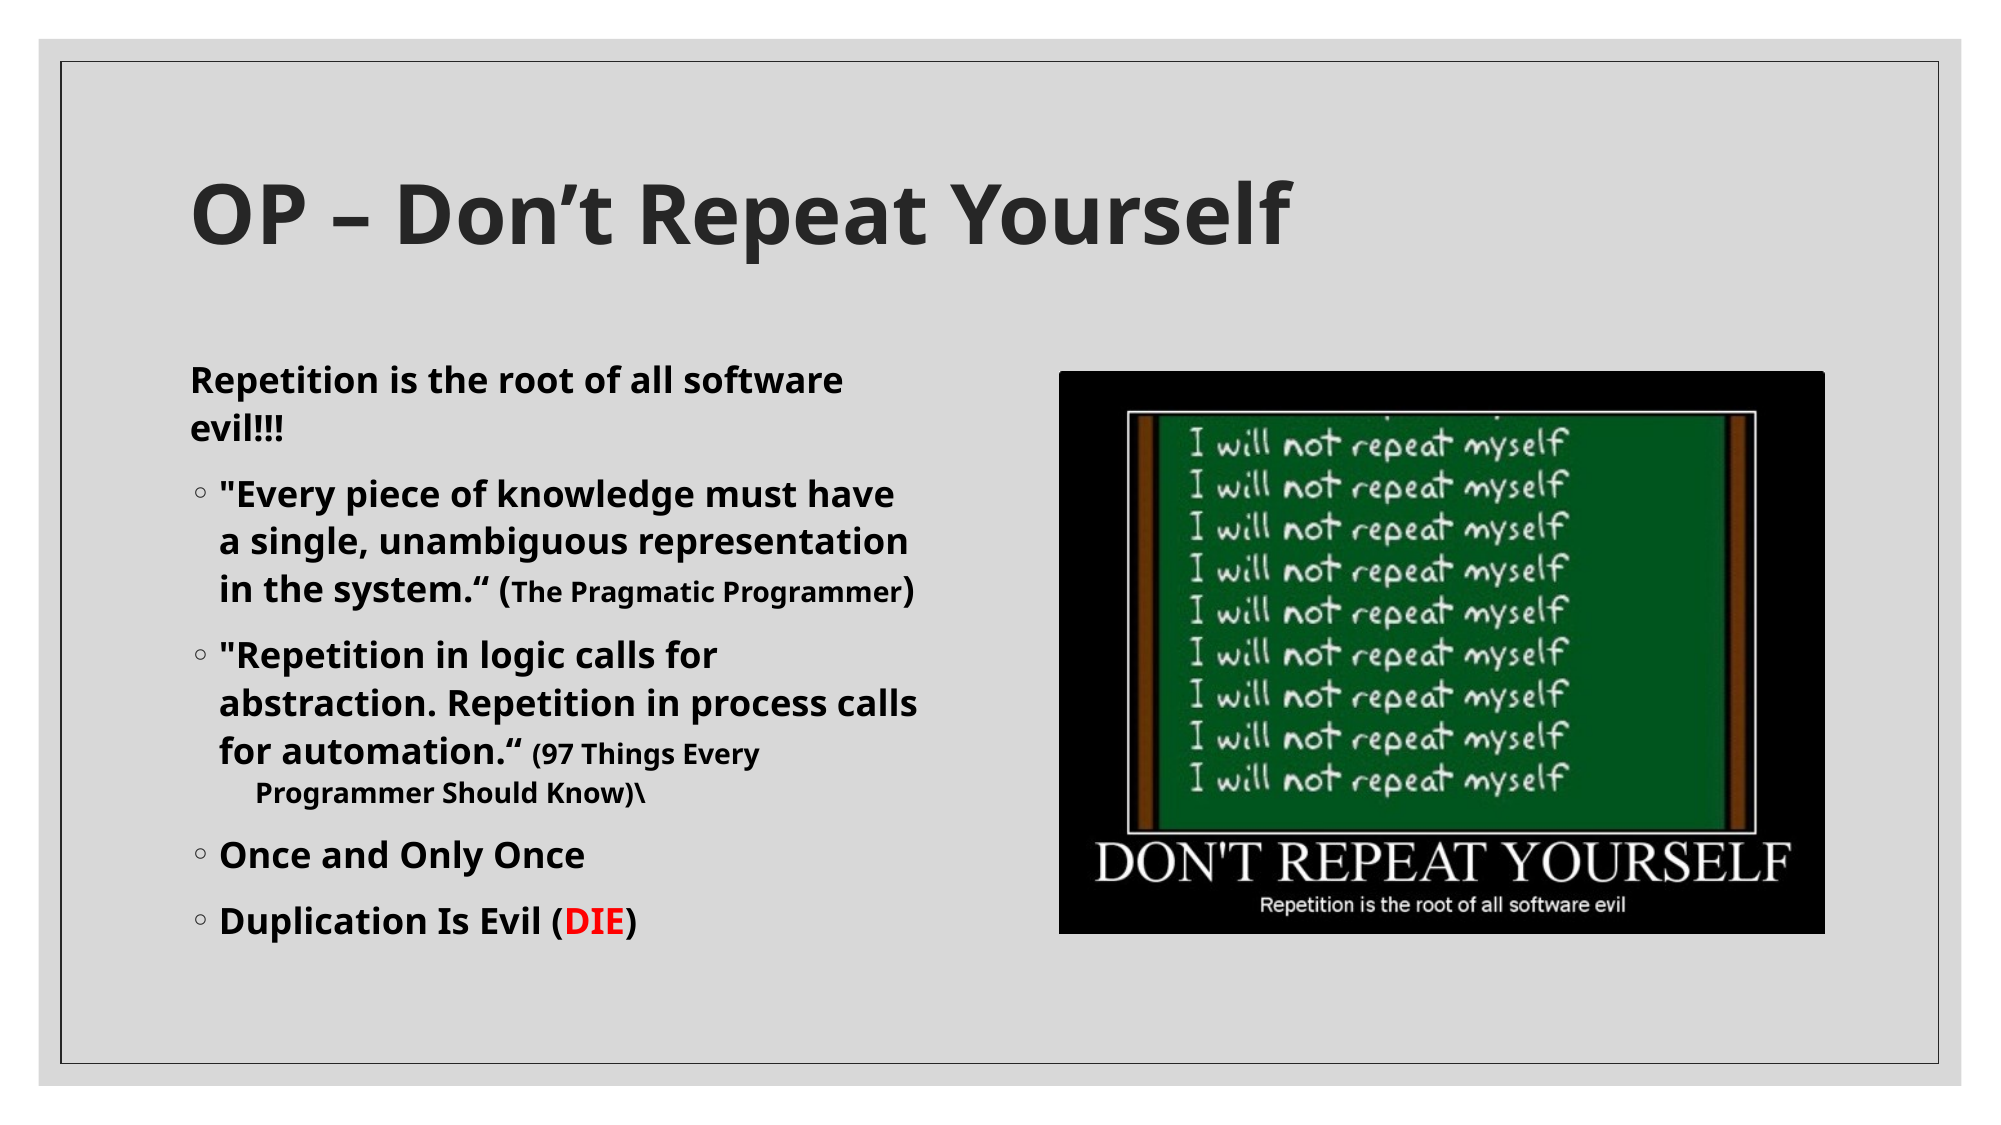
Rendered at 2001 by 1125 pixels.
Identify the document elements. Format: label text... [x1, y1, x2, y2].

list Repetition is the root of all software evil!!! "Every piece of knowledge must have a single, unambiguous representation in the system.“ (The Pragmatic Programmer) "Repetition in logic calls for abstraction. Repetition in process calls for automation.“ (97 Things Every Programmer Should Know)\ Once and Only Once Duplication Is Evil (DIE) [174, 345, 940, 960]
title OP – Don’t Repeat Yourself [174, 105, 1825, 331]
picture [1059, 371, 1825, 934]
